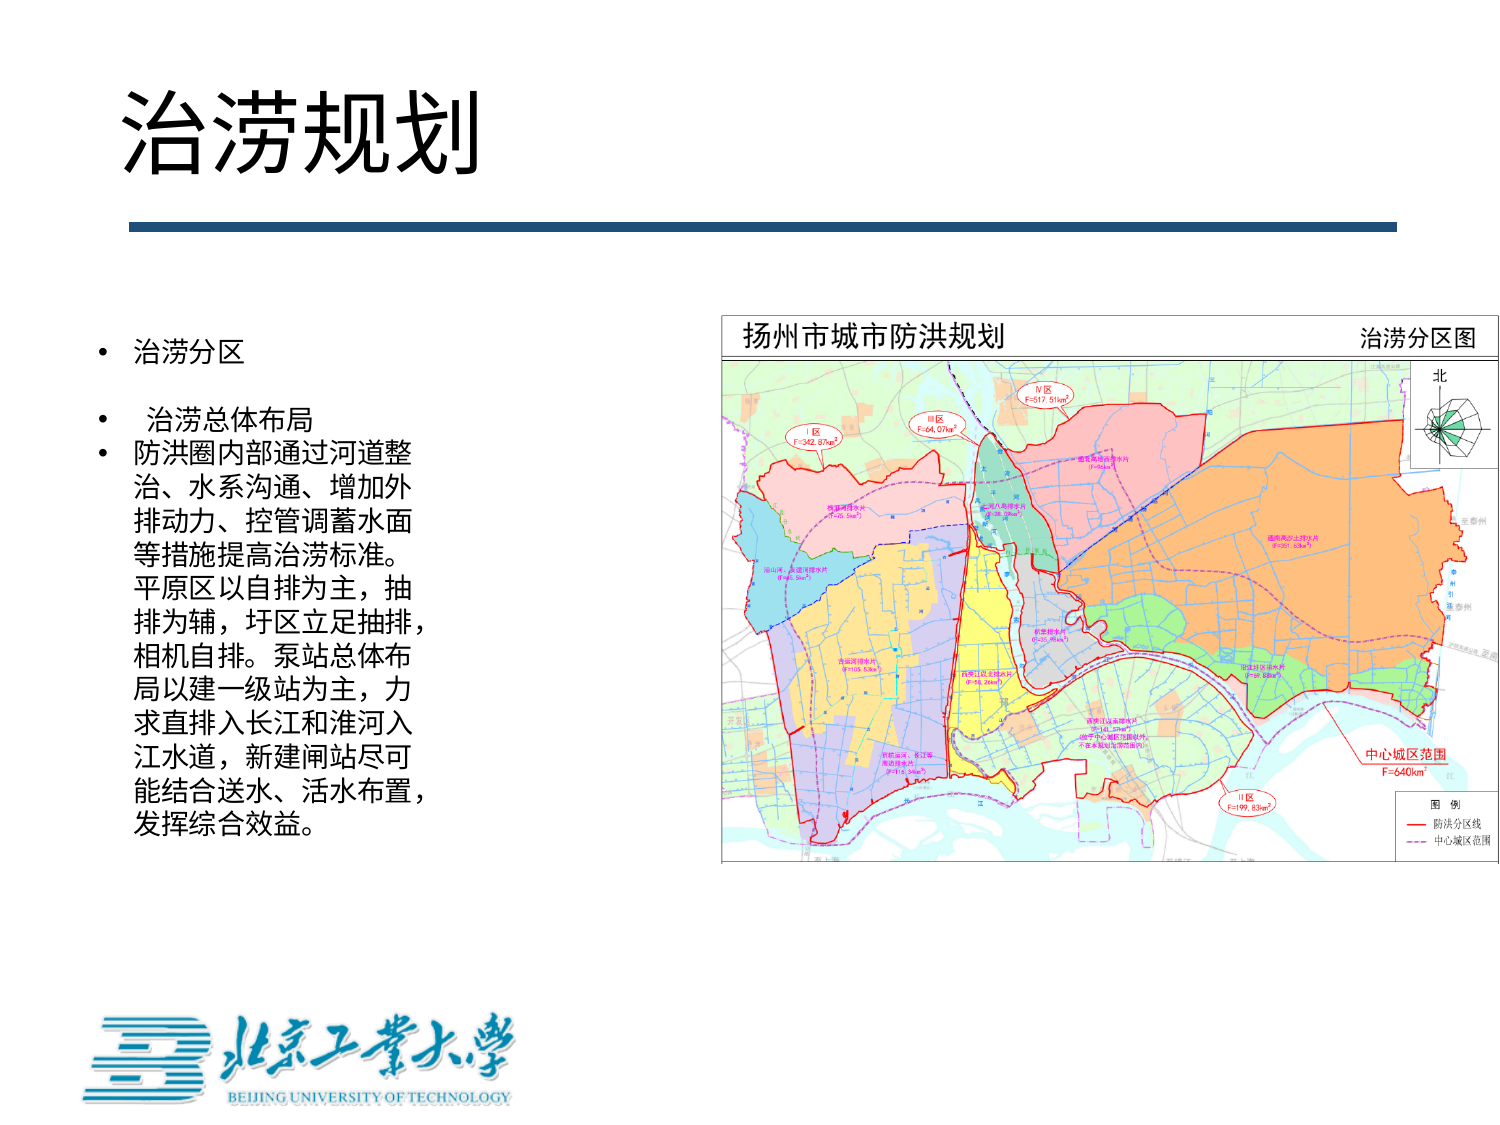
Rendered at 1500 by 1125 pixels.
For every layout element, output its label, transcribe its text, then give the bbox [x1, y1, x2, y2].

title 治涝规划 [103, 59, 1397, 216]
picture [67, 1001, 561, 1125]
text_box 治涝分区 治涝总体布局 防洪圈内部通过河道整治、水系沟通、增加外排动力、控管调蓄水面等措施提高治涝标准。平原区以自排为主，抽排为辅，圩区立足抽排，相机自排。泵站总体布局以建一级站为主，力求直排入长江和淮河入江水道，新建闸站尽可能结合送水、活水布置，发挥综合效益。 [83, 327, 439, 848]
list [720, 313, 1500, 865]
